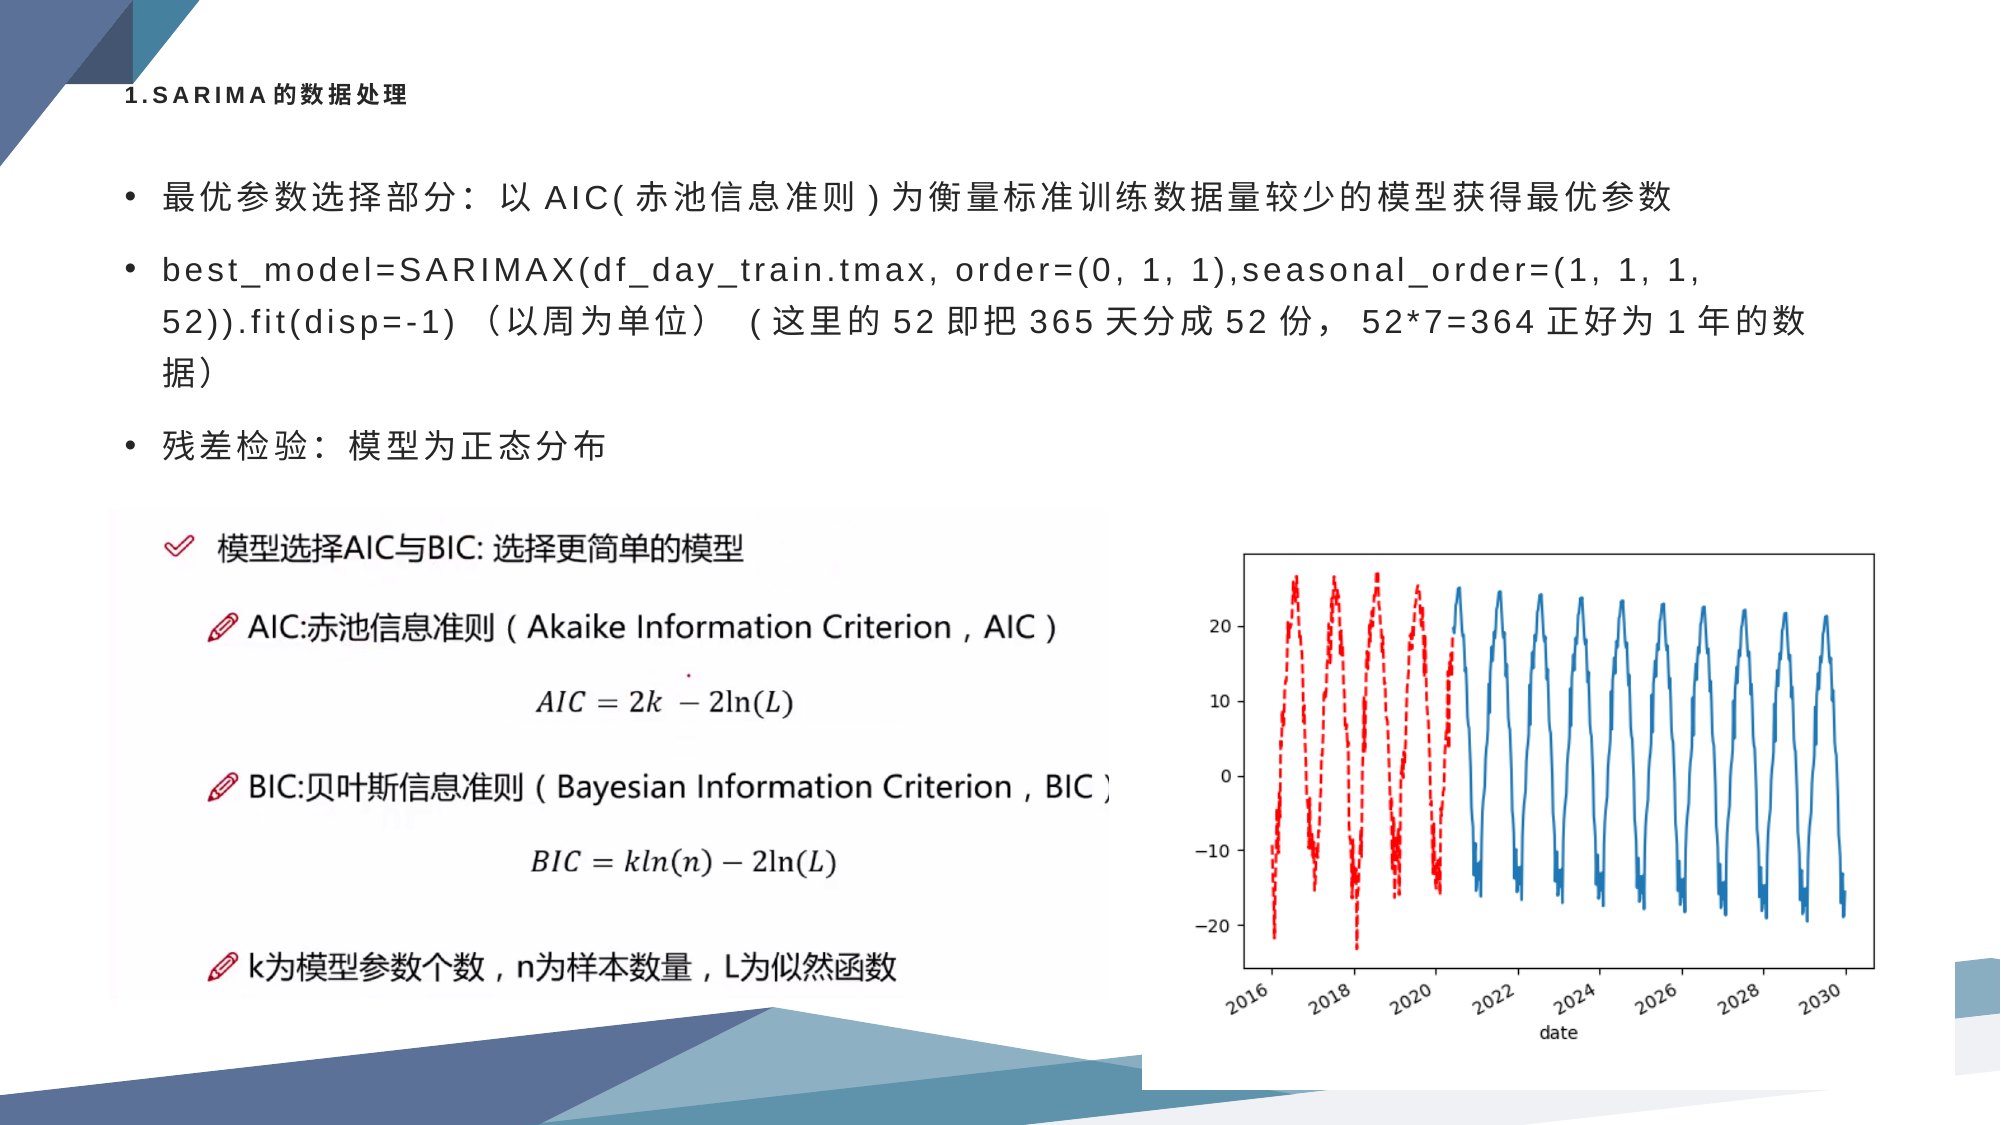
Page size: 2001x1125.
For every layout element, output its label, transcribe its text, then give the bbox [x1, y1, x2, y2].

title 1.SARIMA的数据处理 [109, 72, 1891, 146]
picture [1142, 480, 1955, 1090]
picture [109, 509, 1109, 999]
list 最优参数选择部分：以AIC(赤池信息准则)为衡量标准训练数据量较少的模型获得最优参数 best_model=SARIMAX(df_day_train.tmax, order=(0, 1, 1),seasonal_order=(1, 1, 1, 52)).fit(disp=-1)（以周为单位） (这里的52即把365天分成52份，52*7=364正好为1年的数据） 残差检验：模型为正态分布 [109, 156, 1891, 1041]
